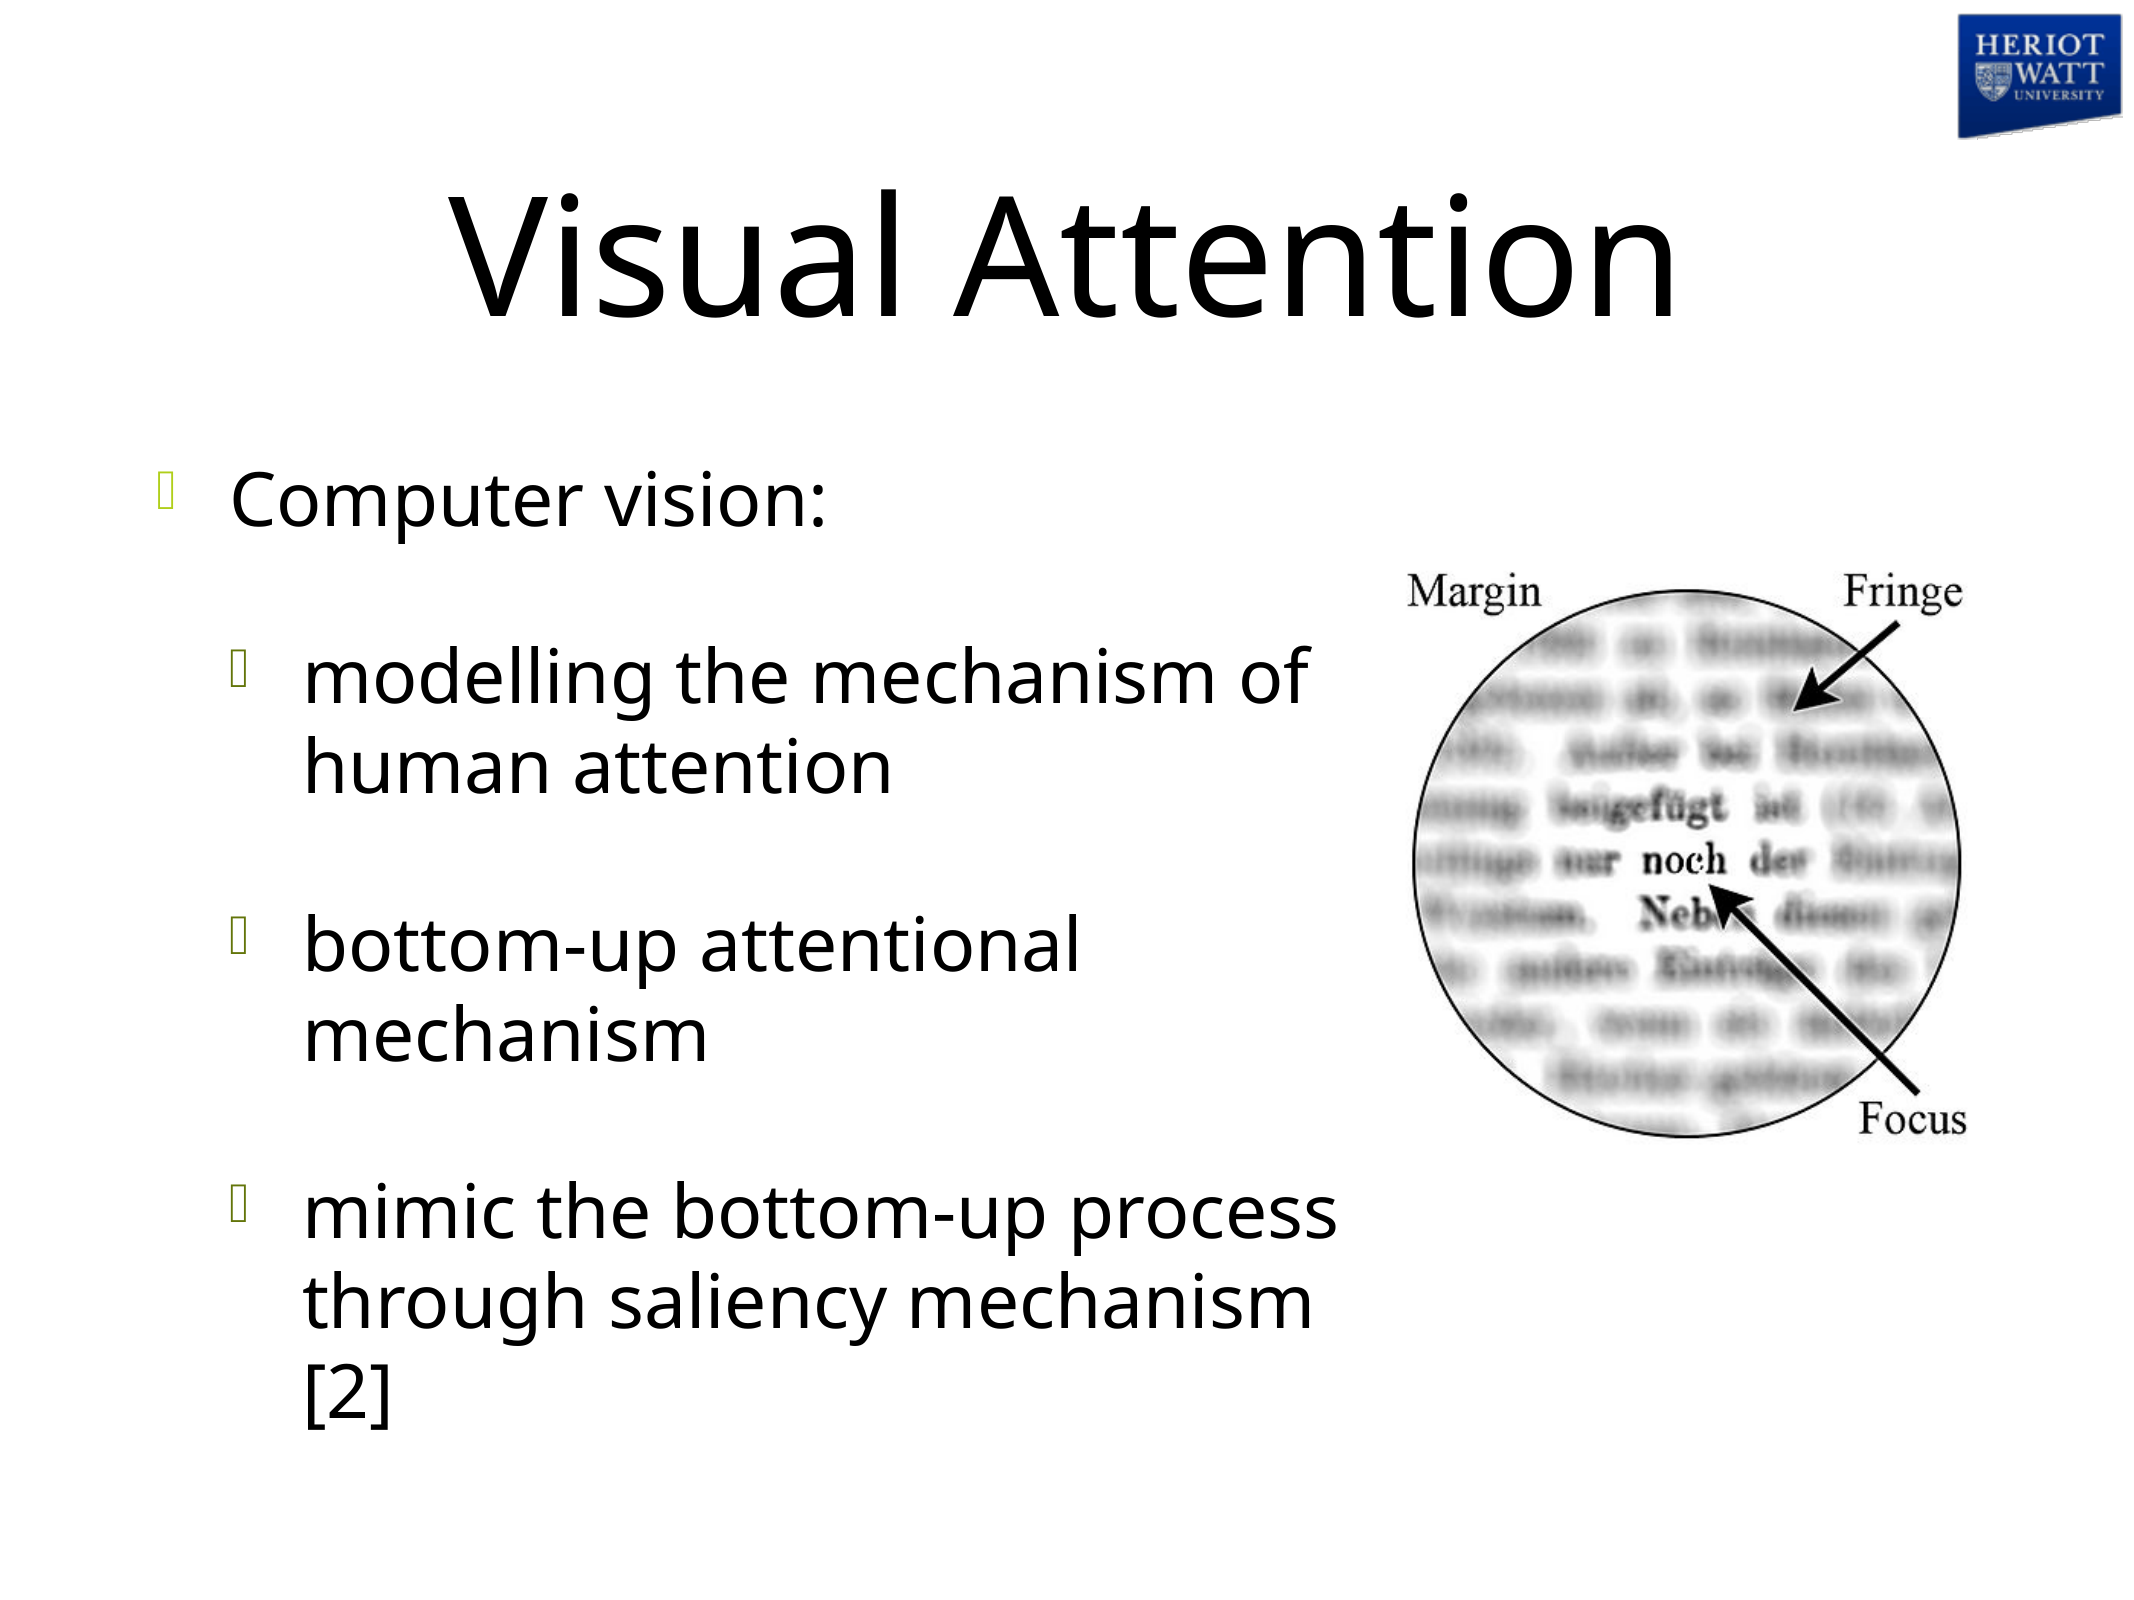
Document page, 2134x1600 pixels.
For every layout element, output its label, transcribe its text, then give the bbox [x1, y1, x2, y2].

title Visual Attention [155, 72, 1978, 428]
picture [1382, 559, 1992, 1169]
list Computer vision: modelling the mechanism of human attention bottom-up attentional mechanism mimic the bottom-up process through saliency mechanism [2] [155, 426, 1354, 1459]
picture [1957, 13, 2123, 140]
